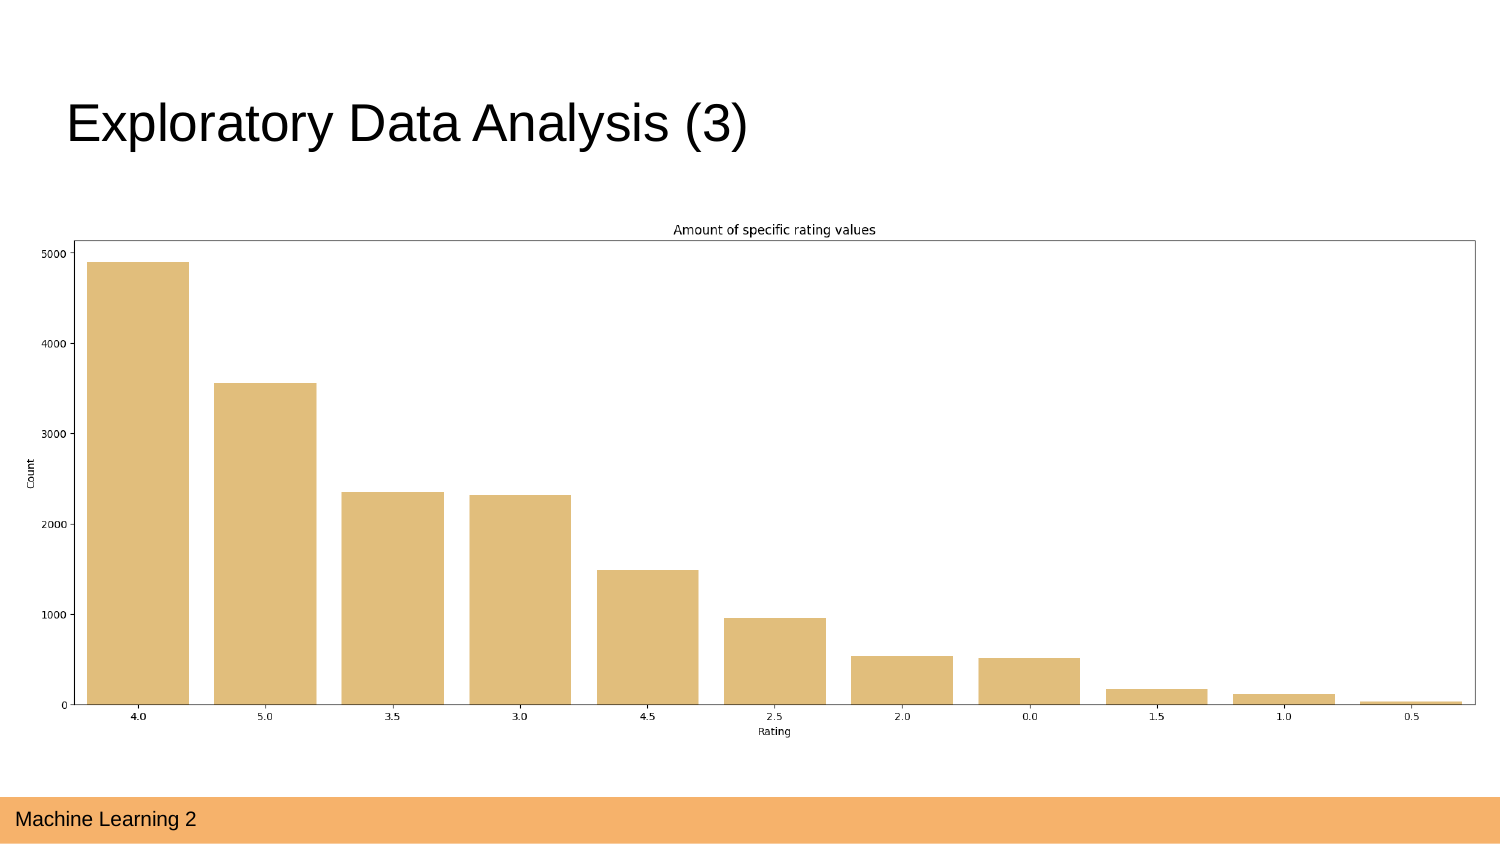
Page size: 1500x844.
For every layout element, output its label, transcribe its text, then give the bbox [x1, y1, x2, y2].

title Exploratory Data Analysis (3) [51, 72, 1449, 167]
text_box Machine Learning 2 [0, 792, 654, 843]
text_box [0, 797, 1500, 844]
picture [18, 215, 1482, 744]
